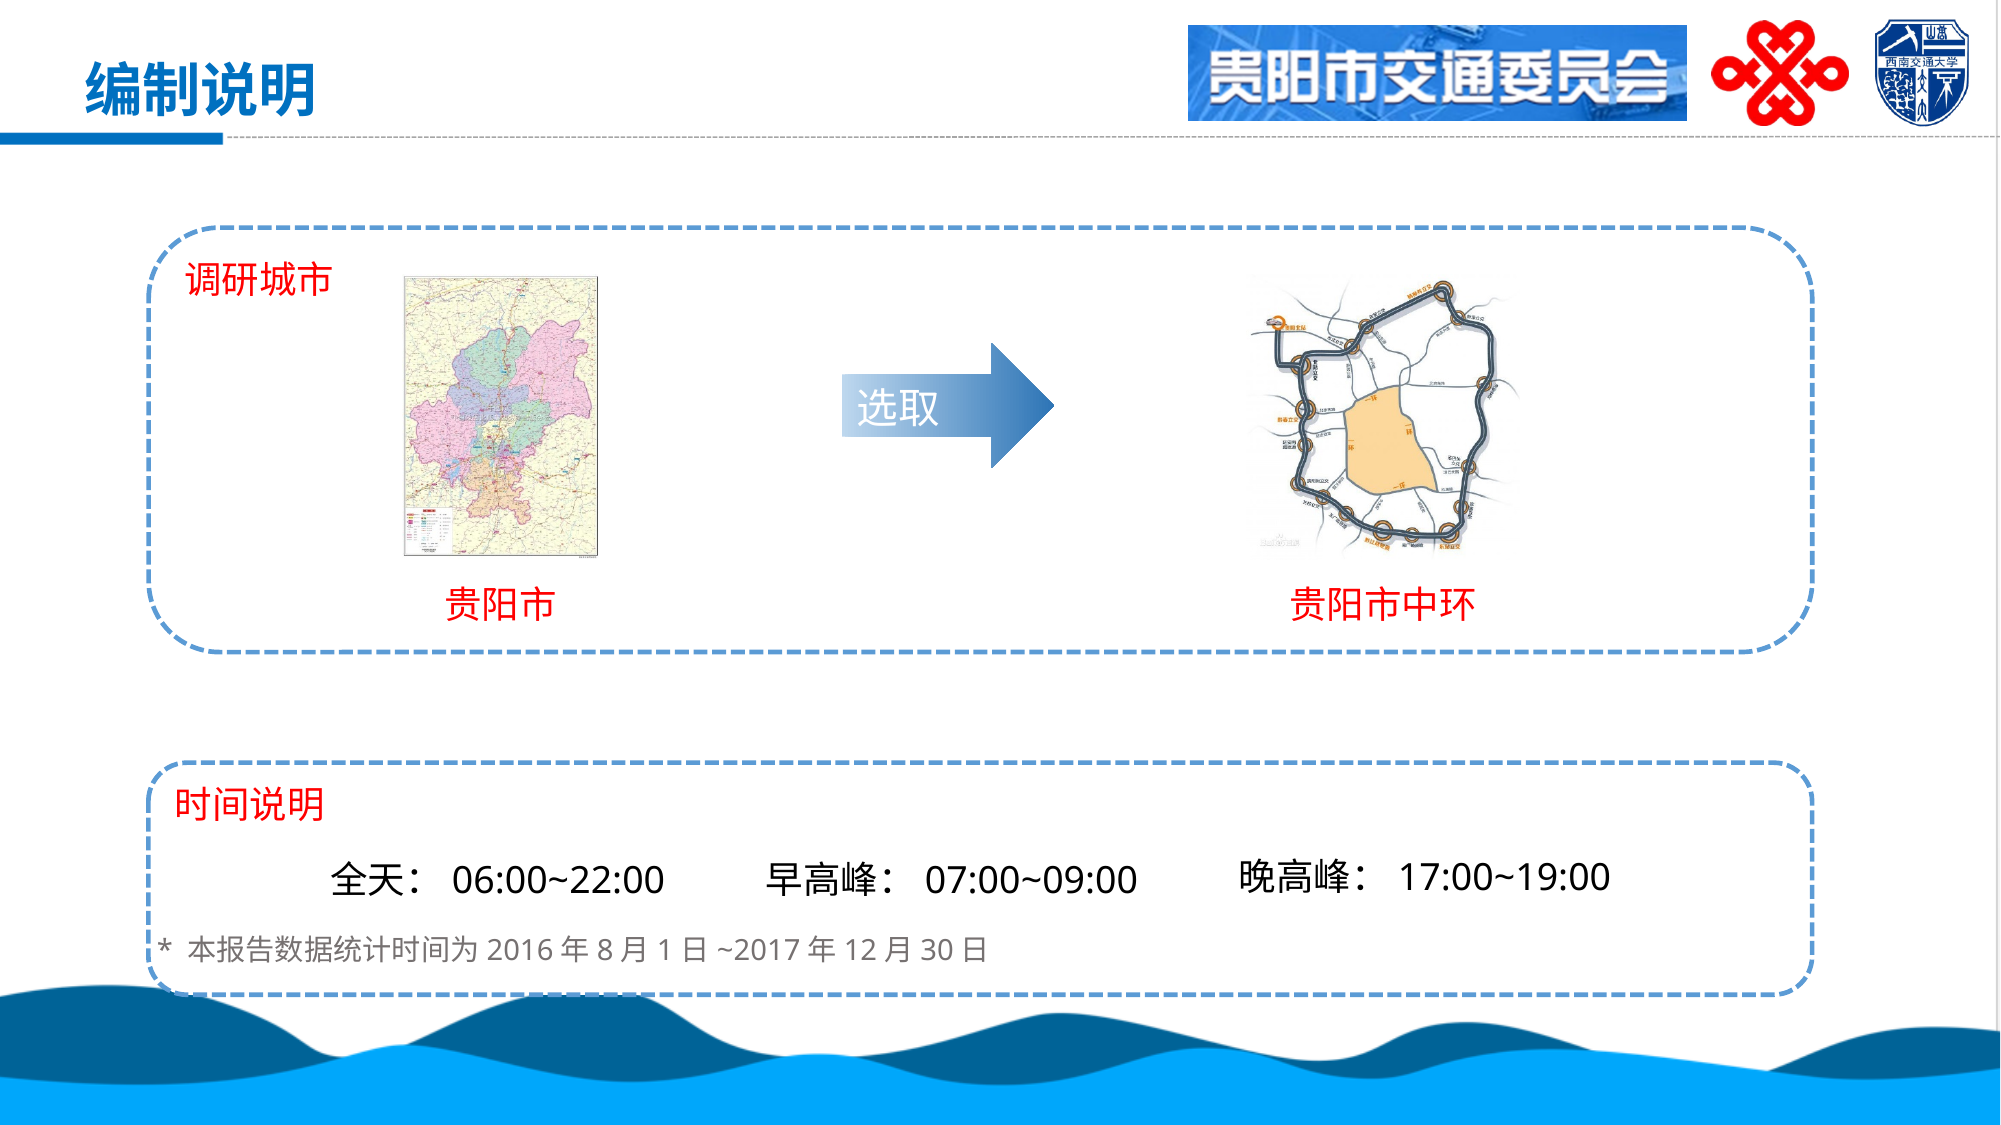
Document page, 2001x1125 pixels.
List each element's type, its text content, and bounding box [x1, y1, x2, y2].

text_box 晚高峰：17:00~19:00 [1224, 845, 1627, 906]
text_box 时间说明 [147, 761, 1814, 996]
picture [0, 0, 2001, 1061]
text_box 早高峰：07:00~09:00 [751, 848, 1154, 909]
text_box 全天：06:00~22:00 [315, 848, 681, 909]
text_box 贵阳市 [429, 573, 572, 633]
text_box 贵阳市中环 [1274, 573, 1492, 634]
text_box 选取 [841, 343, 1055, 468]
text_box * 本报告数据统计时间为2016年8月1日~2017年12月30日 [142, 924, 1005, 974]
picture [194, 995, 526, 1057]
slide_number [1412, 1042, 1863, 1103]
text_box 调研城市 [147, 226, 1814, 654]
text_box 编制说明 [69, 45, 650, 132]
